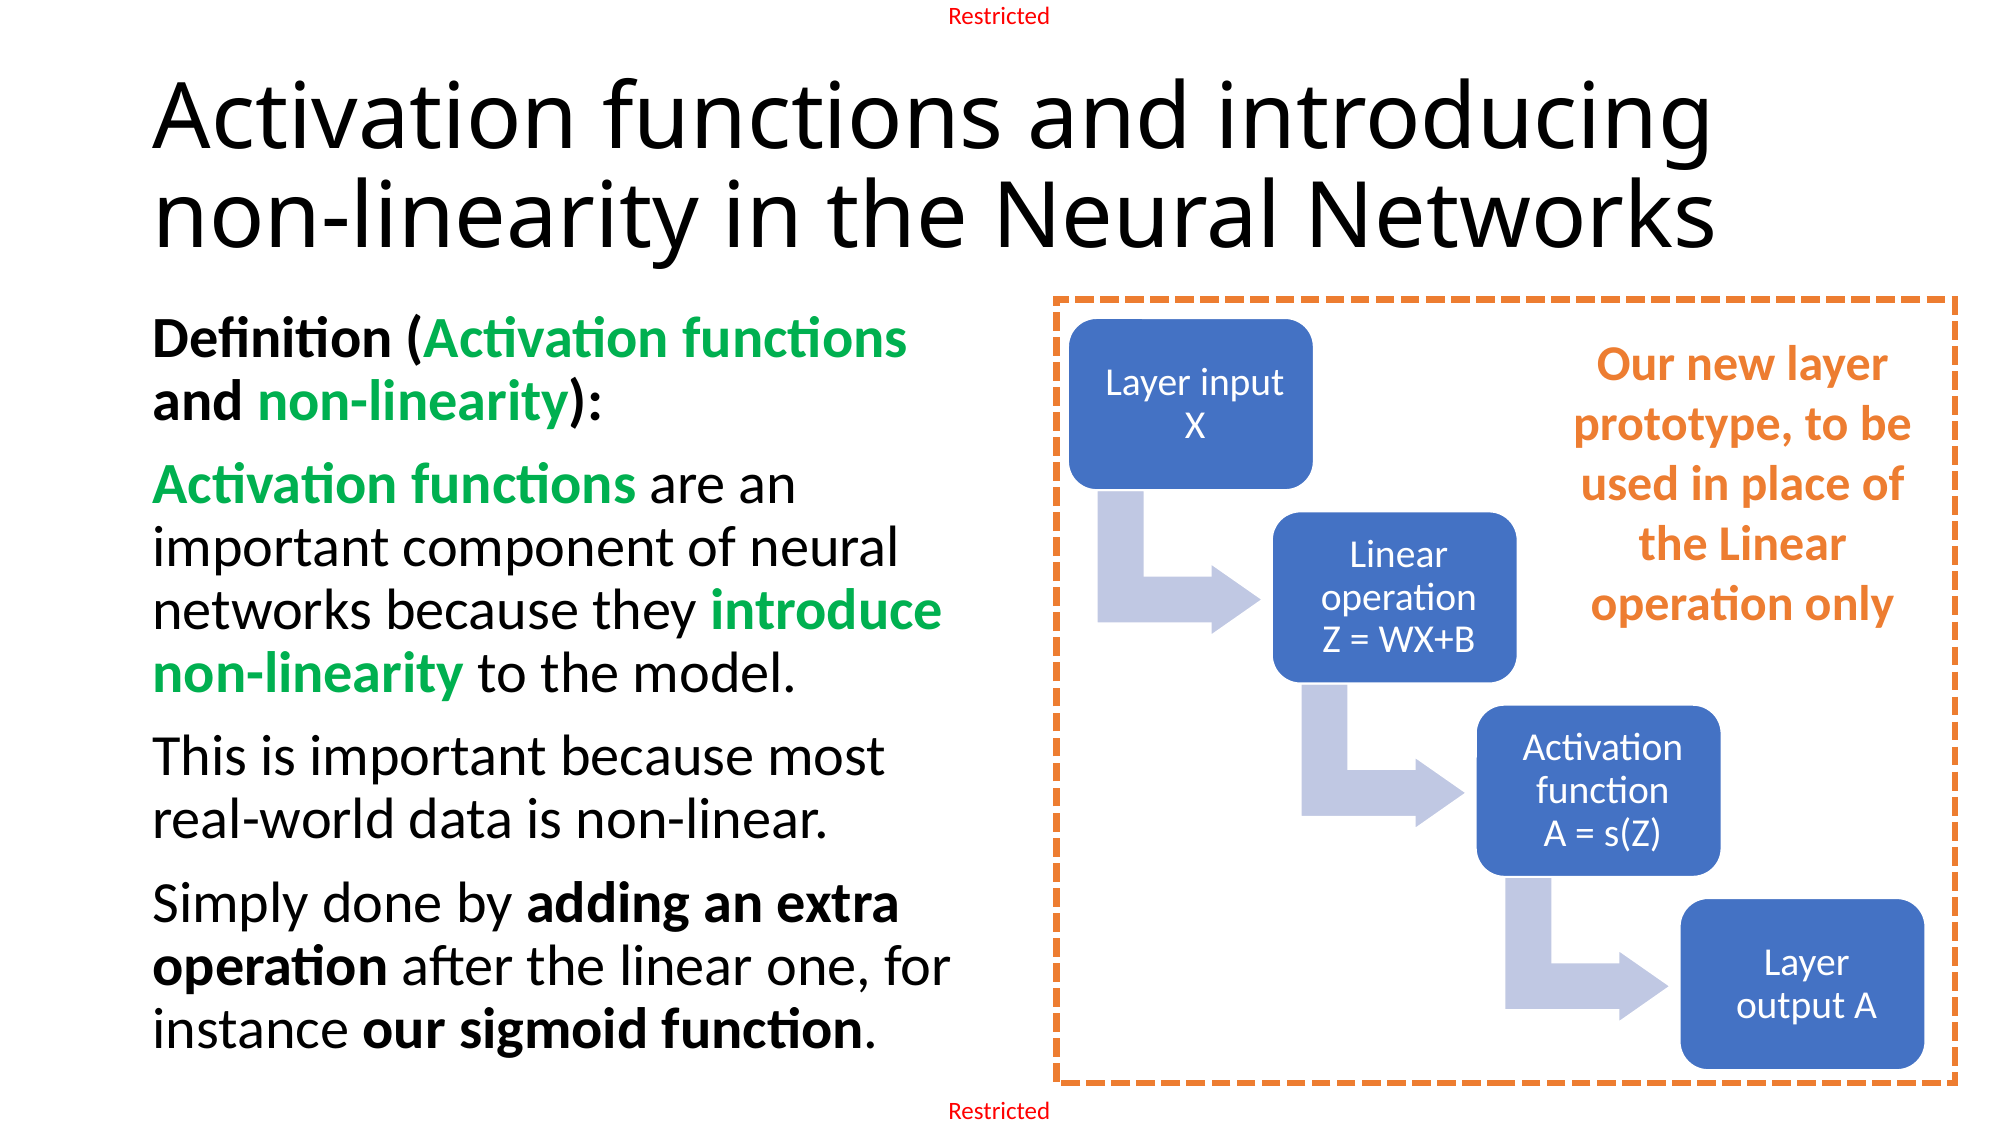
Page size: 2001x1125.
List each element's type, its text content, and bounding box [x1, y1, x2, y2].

title Activation functions and introducing non-linearity in the Neural Networks [137, 59, 1863, 278]
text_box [1056, 323, 1938, 1066]
list Definition (Activation functions and non-linearity): Activation functions are an important component of neural networks because they introduce non-linearity to the model. This is important because most real-world data is non-linear. Simply done by adding an extra operation after the linear one, for instance our sigmoid function. [137, 299, 988, 1125]
text_box [1055, 298, 1956, 1084]
